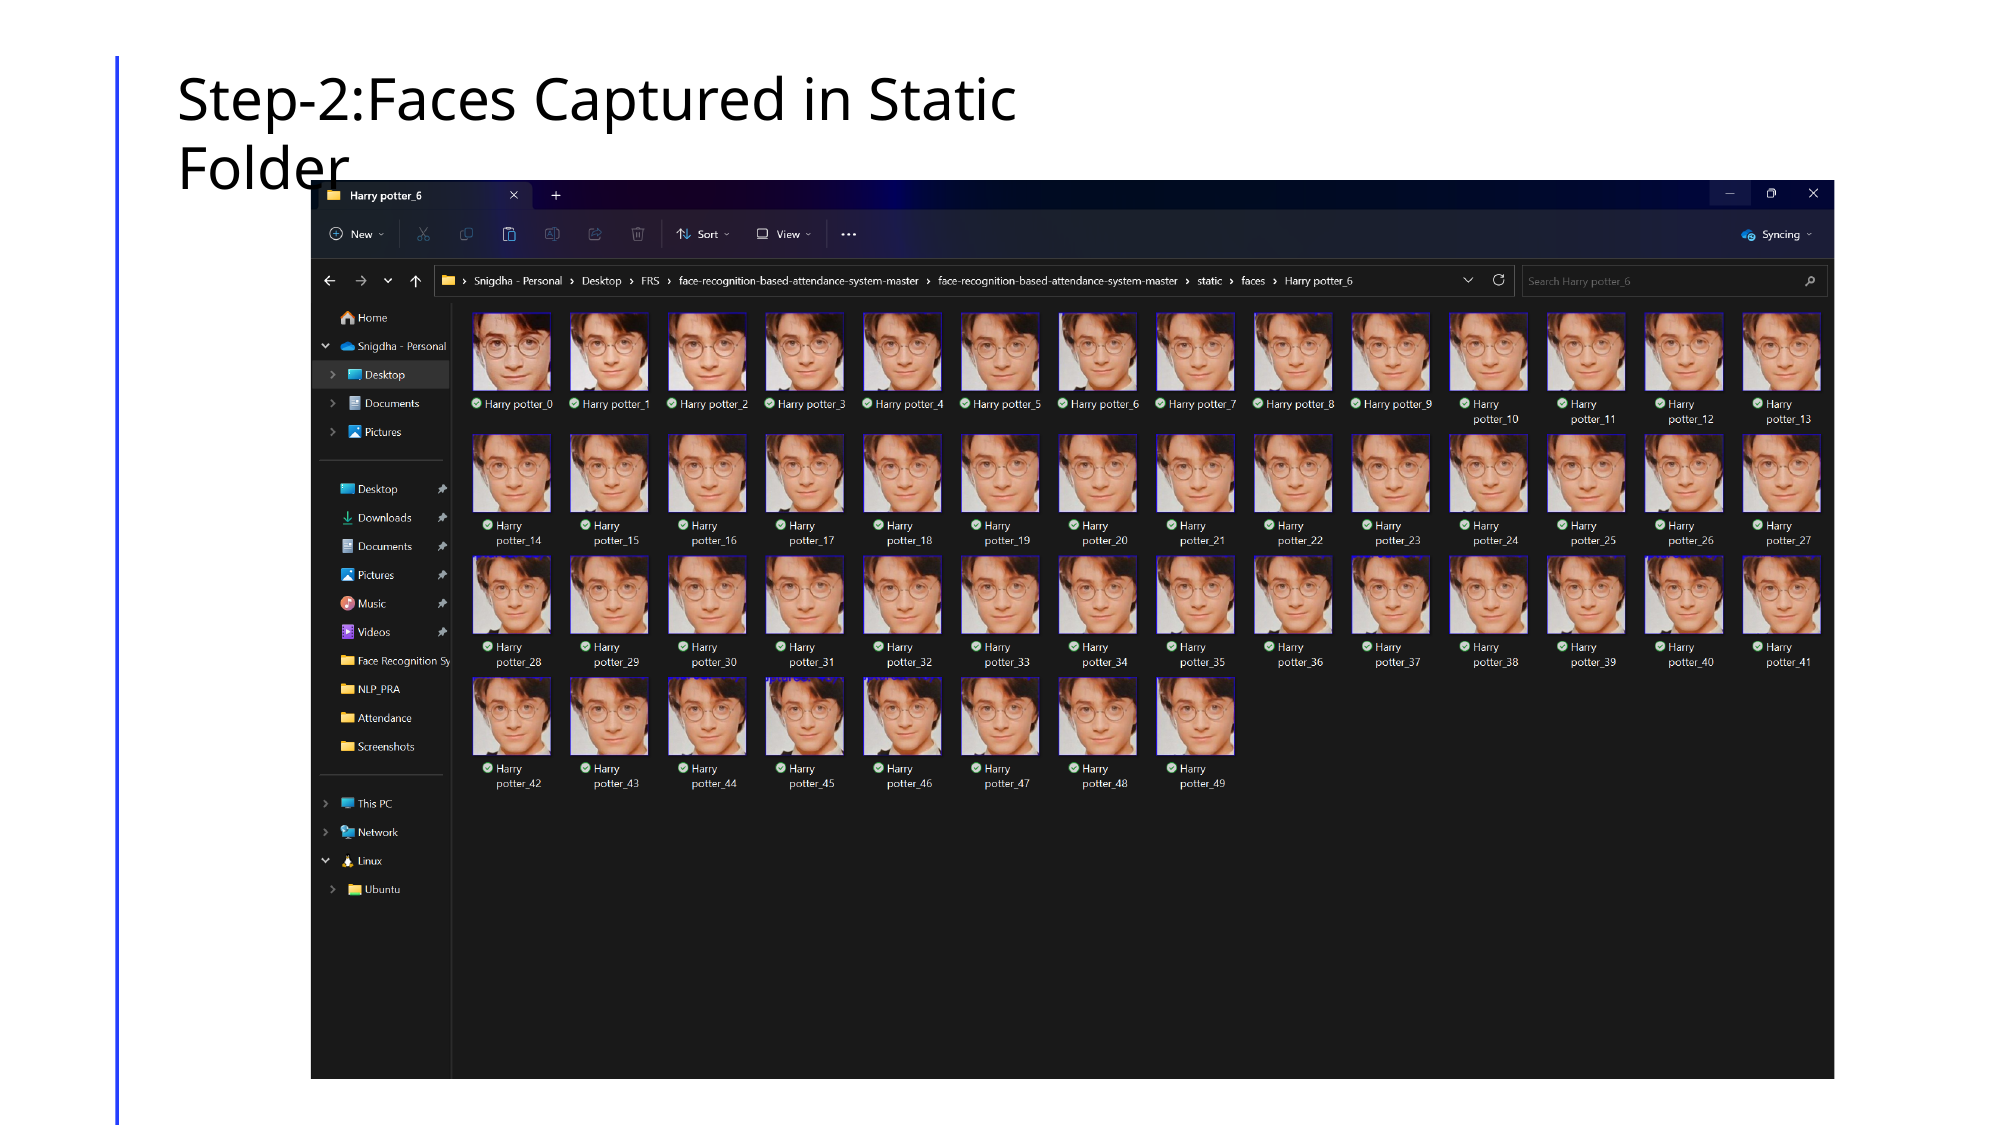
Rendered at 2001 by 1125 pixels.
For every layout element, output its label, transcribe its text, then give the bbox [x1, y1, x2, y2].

picture [310, 180, 1835, 1079]
text_box Step-2:Faces Captured in Static Folder [162, 54, 1181, 209]
